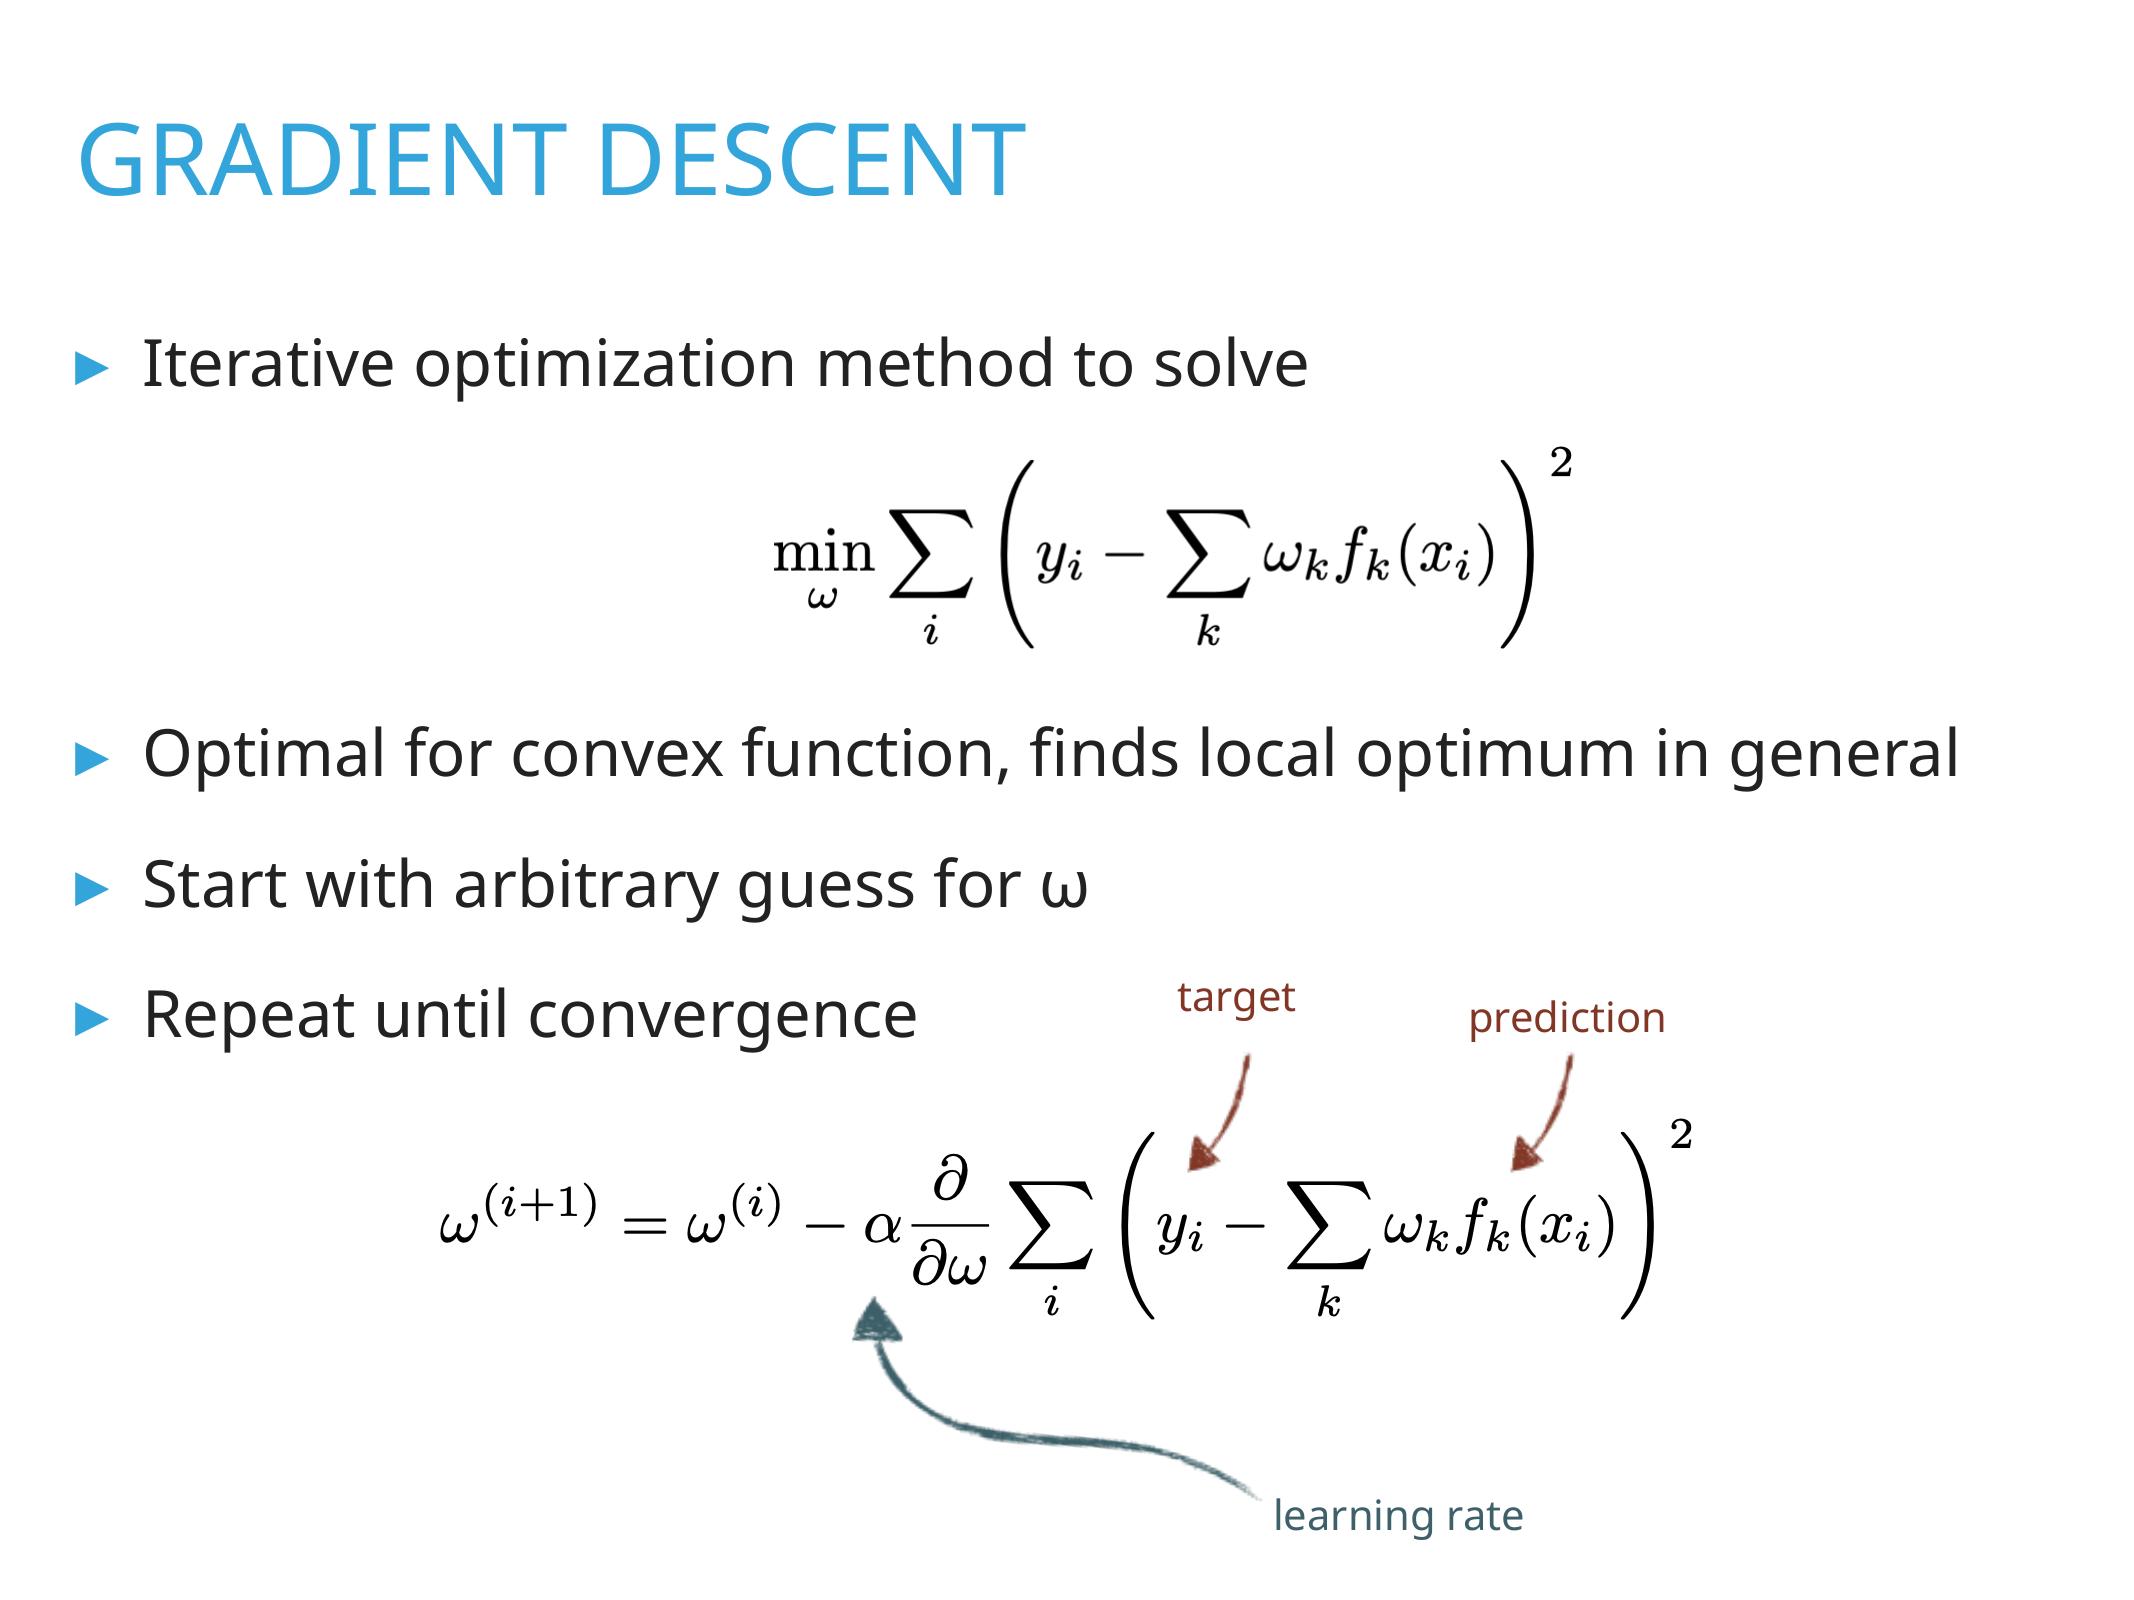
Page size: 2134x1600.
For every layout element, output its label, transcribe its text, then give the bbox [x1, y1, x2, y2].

text_box prediction [1459, 982, 1676, 1049]
text_box Iterative optimization method to solve Optimal for convex function, finds local optimum in general Start with arbitrary guess for ω Repeat until convergence [66, 312, 2067, 1128]
text_box target [1169, 961, 1306, 1028]
text_box gradient descent [66, 110, 2067, 230]
picture [440, 1048, 1693, 1509]
text_box learning rate [1254, 1479, 1534, 1547]
picture [773, 444, 1573, 650]
